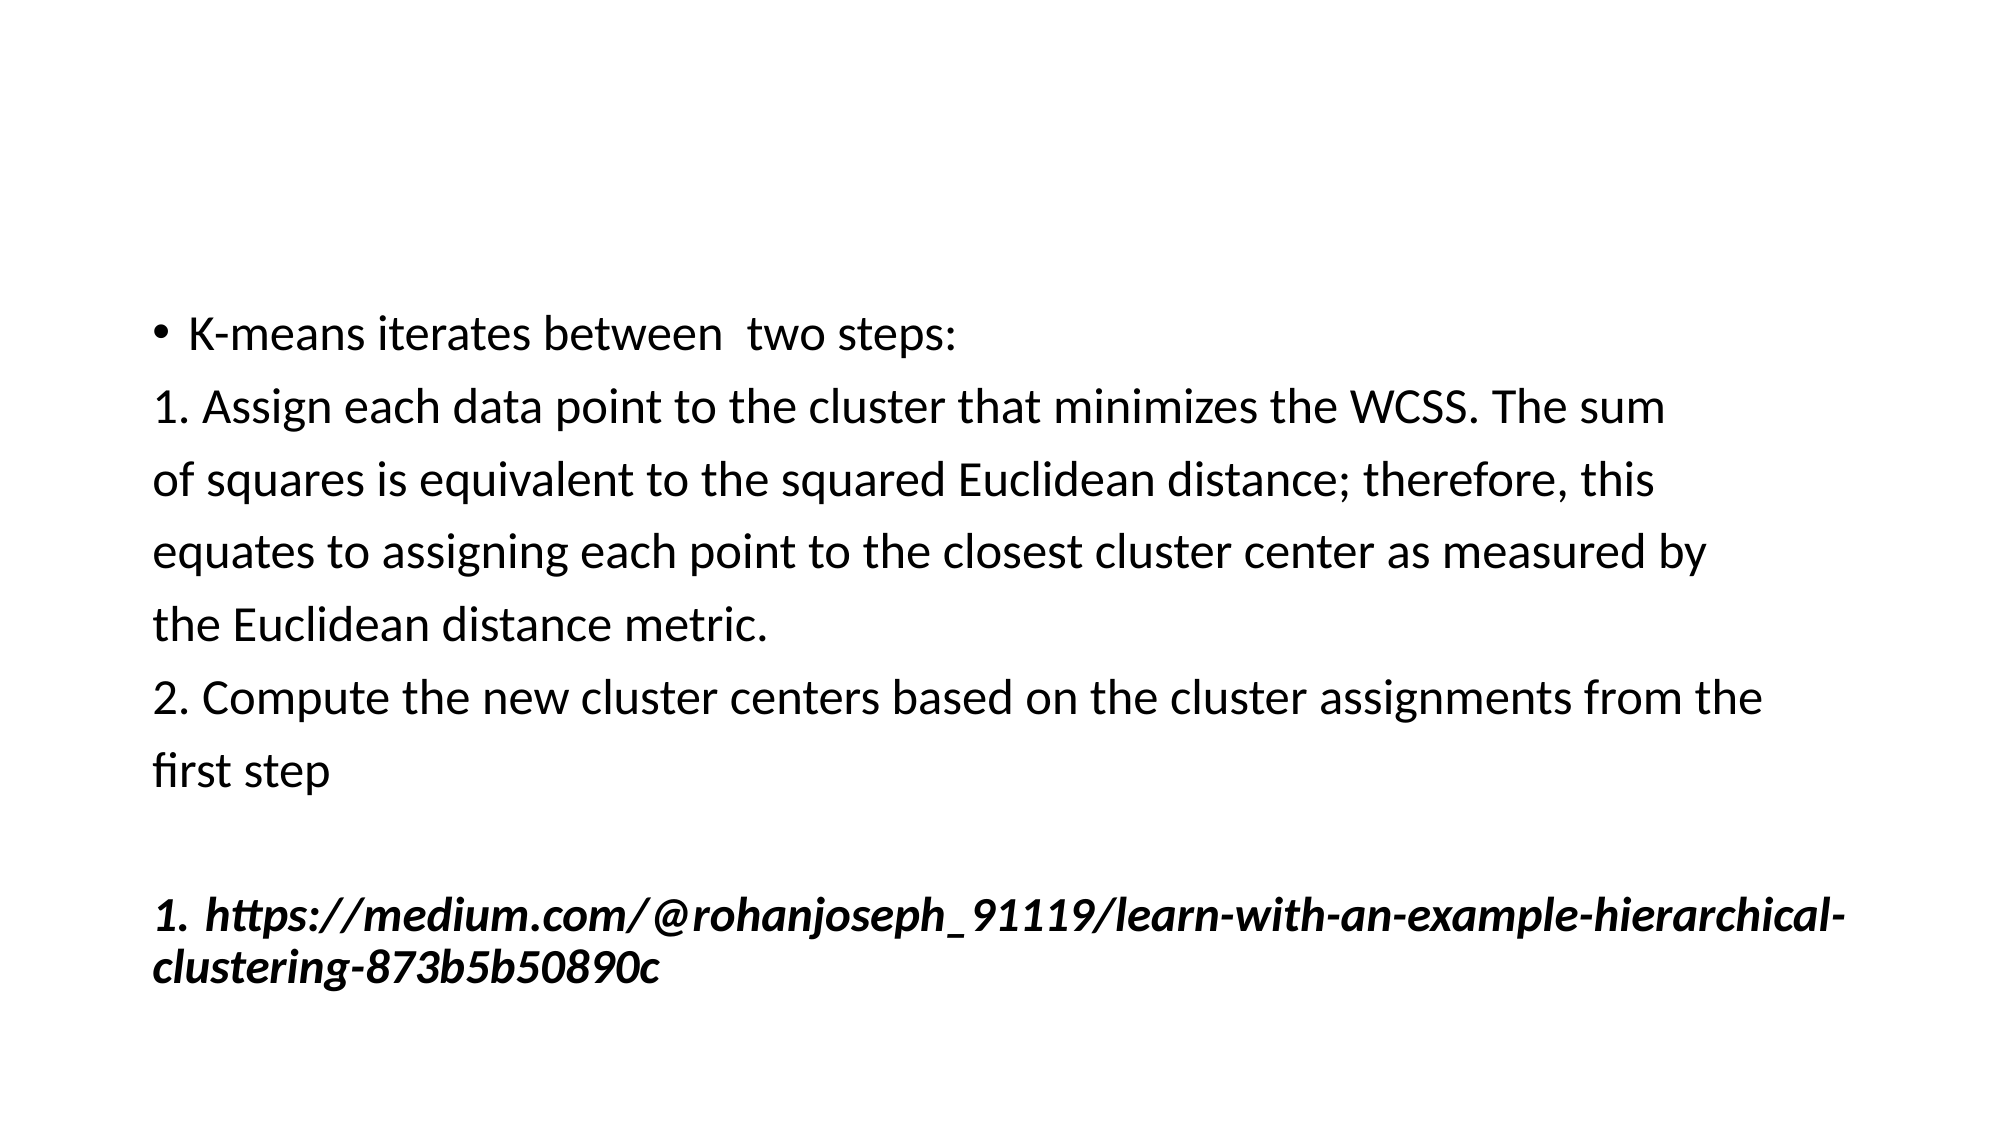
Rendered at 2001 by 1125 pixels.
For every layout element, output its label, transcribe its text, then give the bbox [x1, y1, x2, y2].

list K-means iterates between two steps: 1. Assign each data point to the cluster that minimizes the WCSS. The sum of squares is equivalent to the squared Euclidean distance; therefore, this equates to assigning each point to the closest cluster center as measured by the Euclidean distance metric. 2. Compute the new cluster centers based on the cluster assignments from the first step 1. https://medium.com/@rohanjoseph_91119/learn-with-an-example-hierarchical-clustering-873b5b50890c [137, 299, 1863, 1014]
